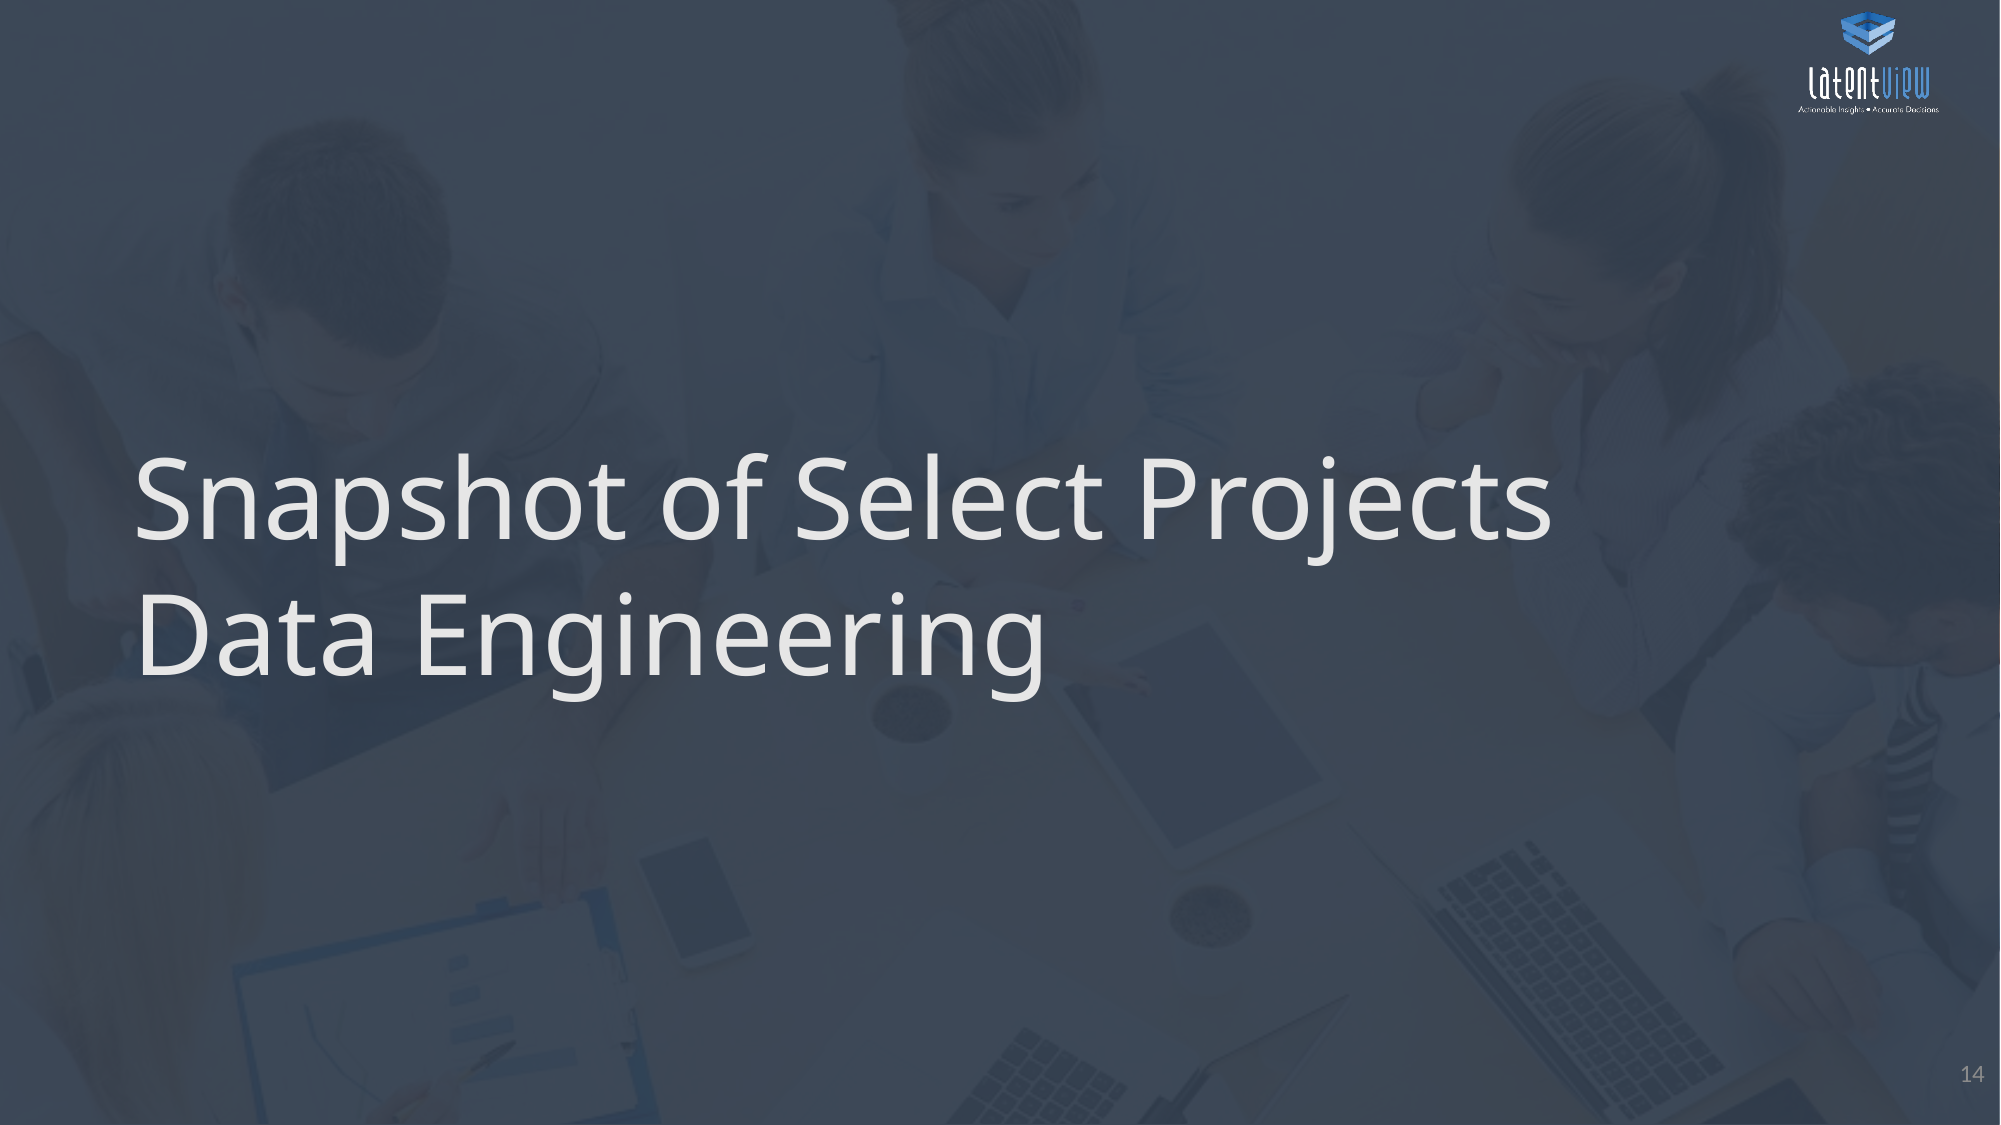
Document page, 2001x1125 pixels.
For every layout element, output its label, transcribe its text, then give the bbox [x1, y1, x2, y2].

title Snapshot of Select Projects Data Engineering [120, 494, 1871, 631]
picture [1776, 0, 1962, 129]
slide_number 14 [1550, 1042, 2000, 1103]
